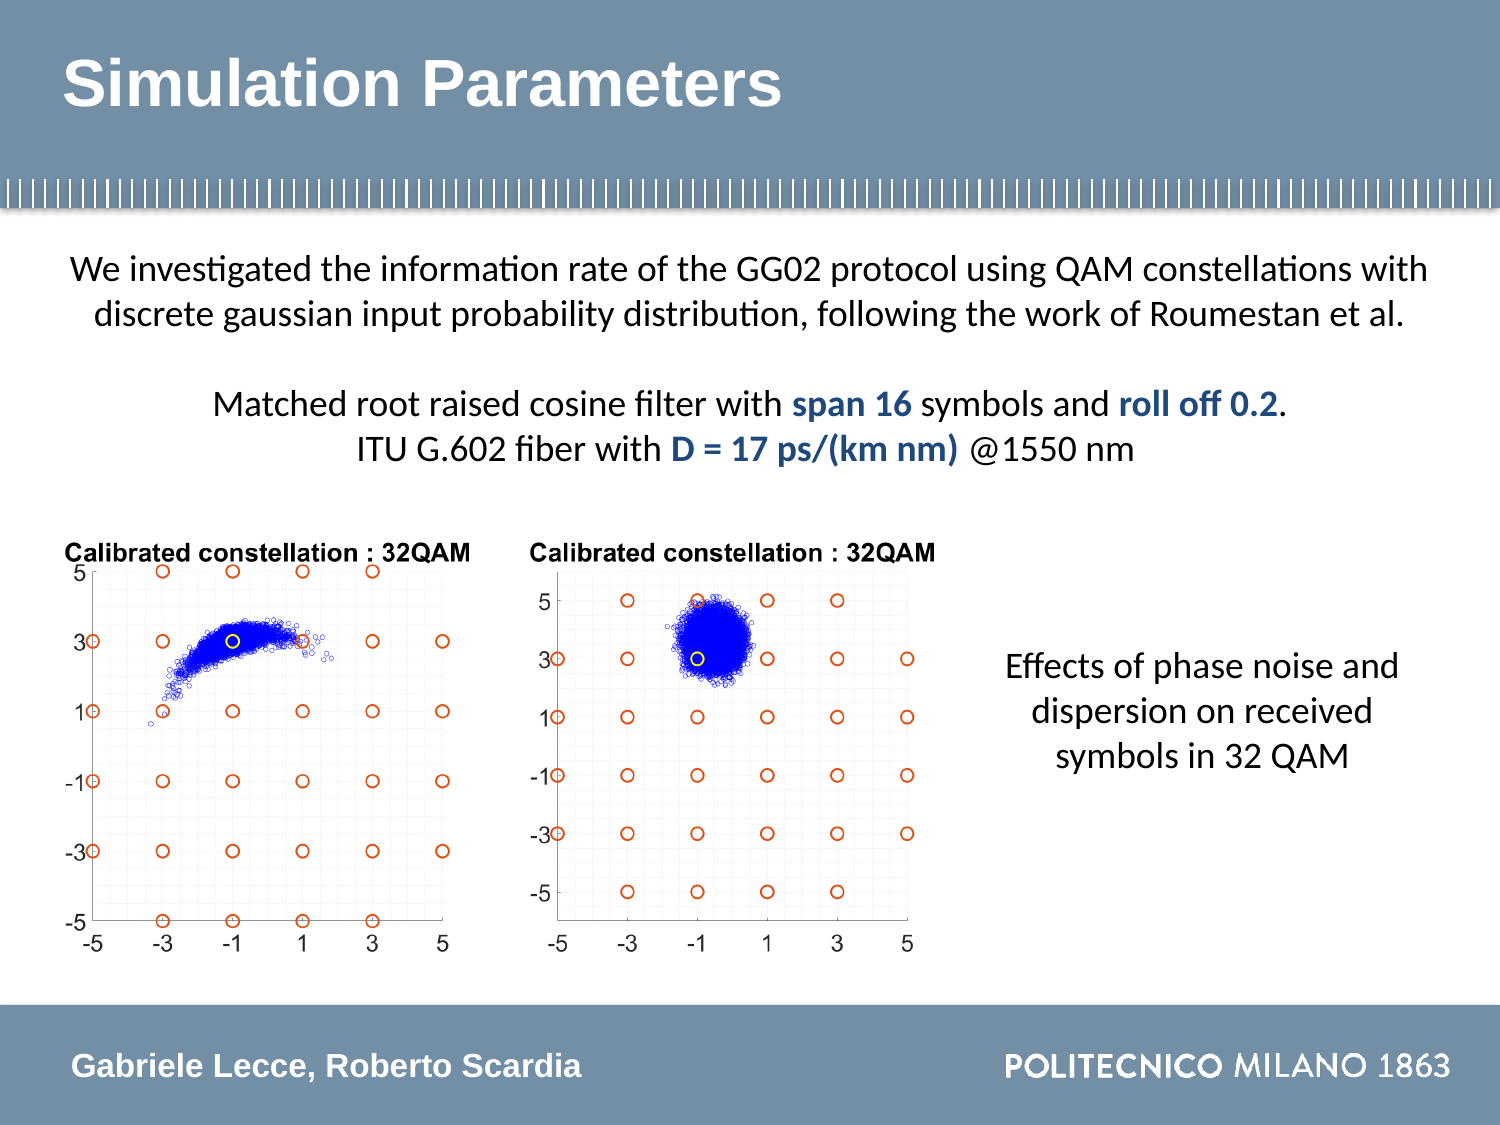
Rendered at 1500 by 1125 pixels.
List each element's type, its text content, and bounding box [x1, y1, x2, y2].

picture [999, 1041, 1456, 1089]
picture [46, 531, 484, 969]
picture [515, 531, 953, 969]
title Simulation Parameters [47, 31, 1455, 170]
text_box Effects of phase noise and dispersion on received symbols in 32 QAM [958, 633, 1453, 784]
text_box We investigated the information rate of the GG02 protocol using QAM constellations with discrete gaussian input probability distribution, following the work of Roumestan et al. Matched root raised cosine filter with span 16 symbols and roll off 0.2. ITU G.602 fiber with D = 17 ps/(km nm) @1550 nm [45, 236, 1455, 476]
